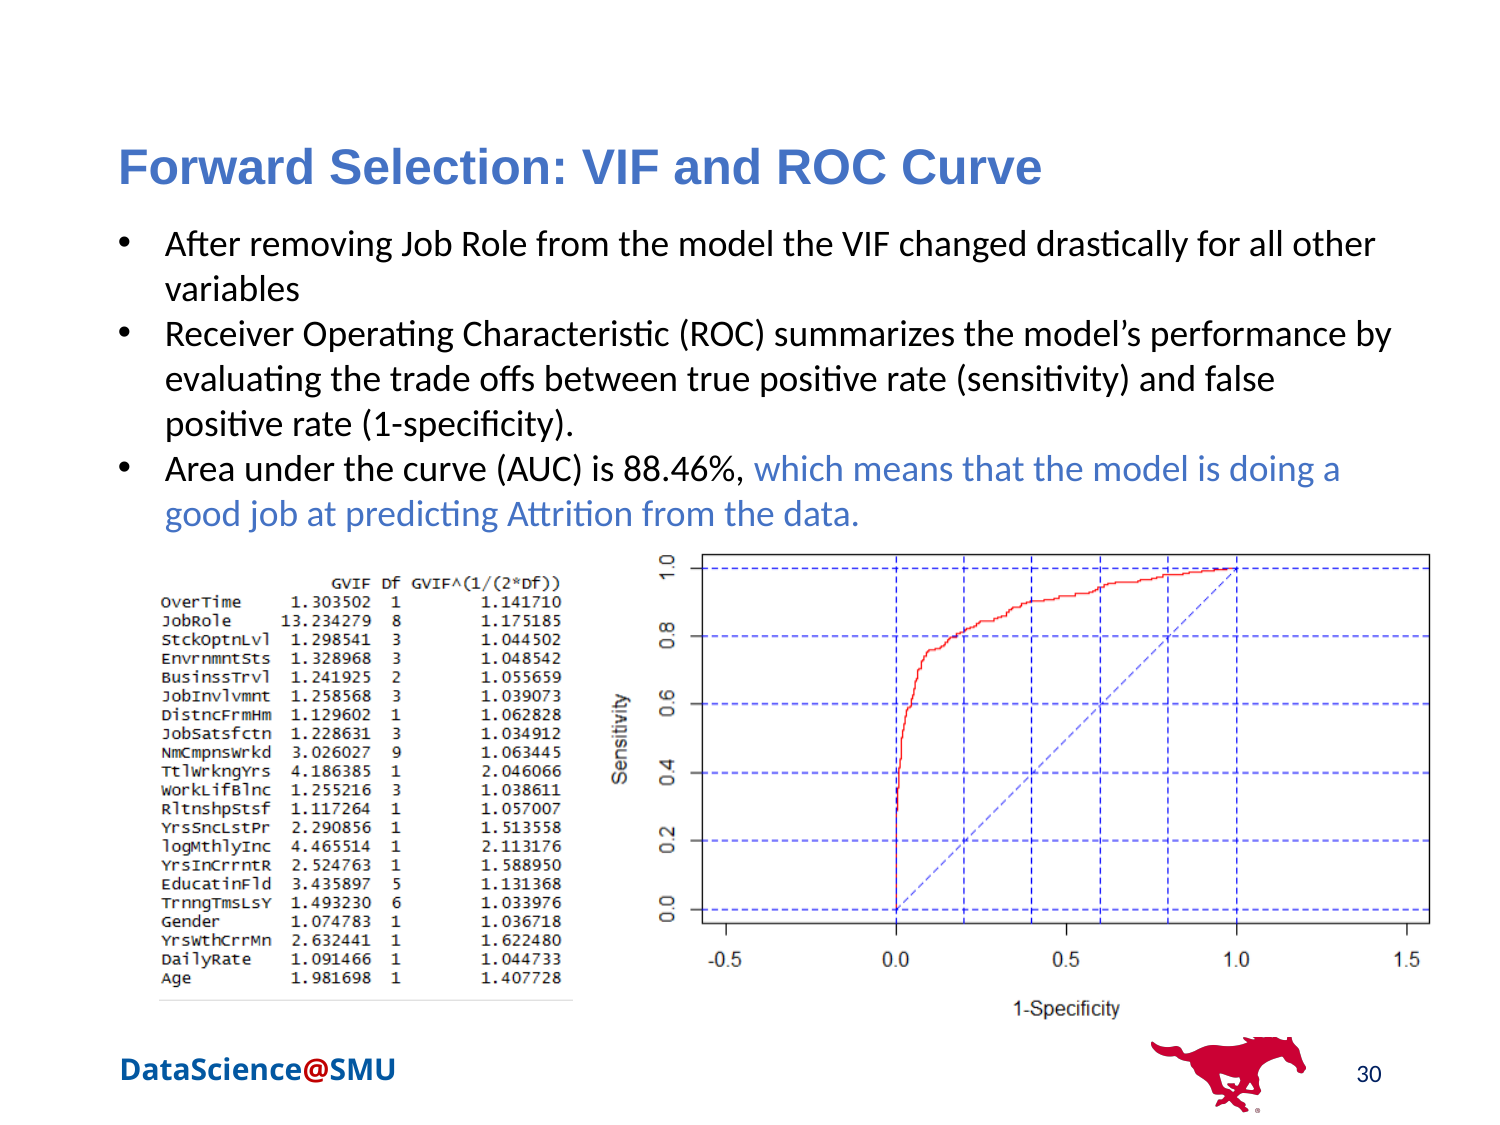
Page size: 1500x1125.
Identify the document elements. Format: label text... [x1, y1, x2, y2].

title Forward Selection: VIF and ROC Curve [103, 59, 1397, 211]
picture [1151, 1103, 1306, 1113]
text_box After removing Job Role from the model the VIF changed drastically for all other variables Receiver Operating Characteristic (ROC) summarizes the model’s performance by evaluating the trade offs between true positive rate (sensitivity) and false positive rate (1-specificity). Area under the curve (AUC) is 88.46%, which means that the model is doing a good job at predicting Attrition from the data. [103, 211, 1419, 542]
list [593, 519, 1454, 1038]
picture [158, 555, 573, 1001]
slide_number 30 [1059, 1042, 1397, 1103]
picture [1151, 1038, 1306, 1042]
